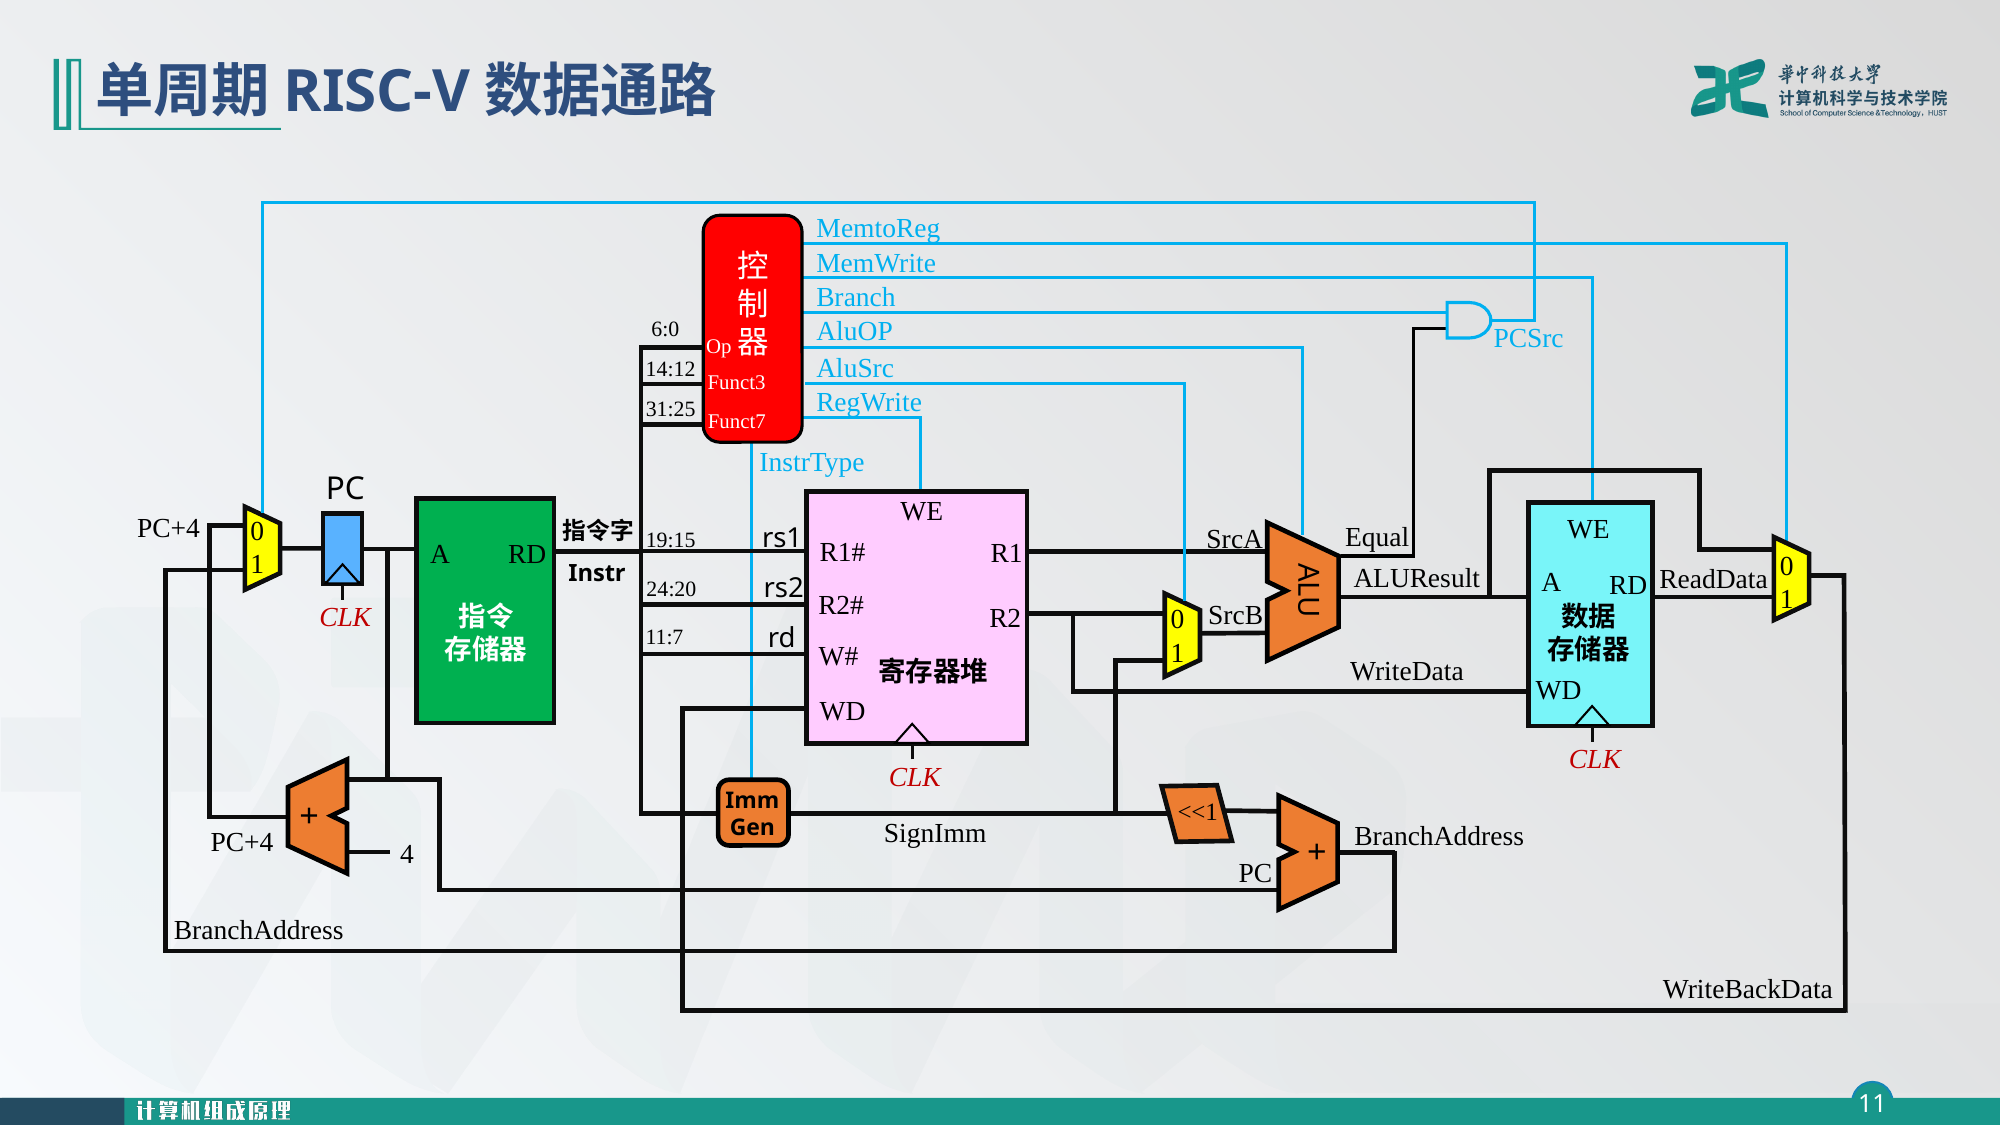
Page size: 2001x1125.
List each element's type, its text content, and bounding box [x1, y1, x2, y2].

picture [1805, 59, 1947, 118]
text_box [121, 202, 1850, 1013]
title 单周期RISC-V数据通路 [80, 42, 1805, 144]
